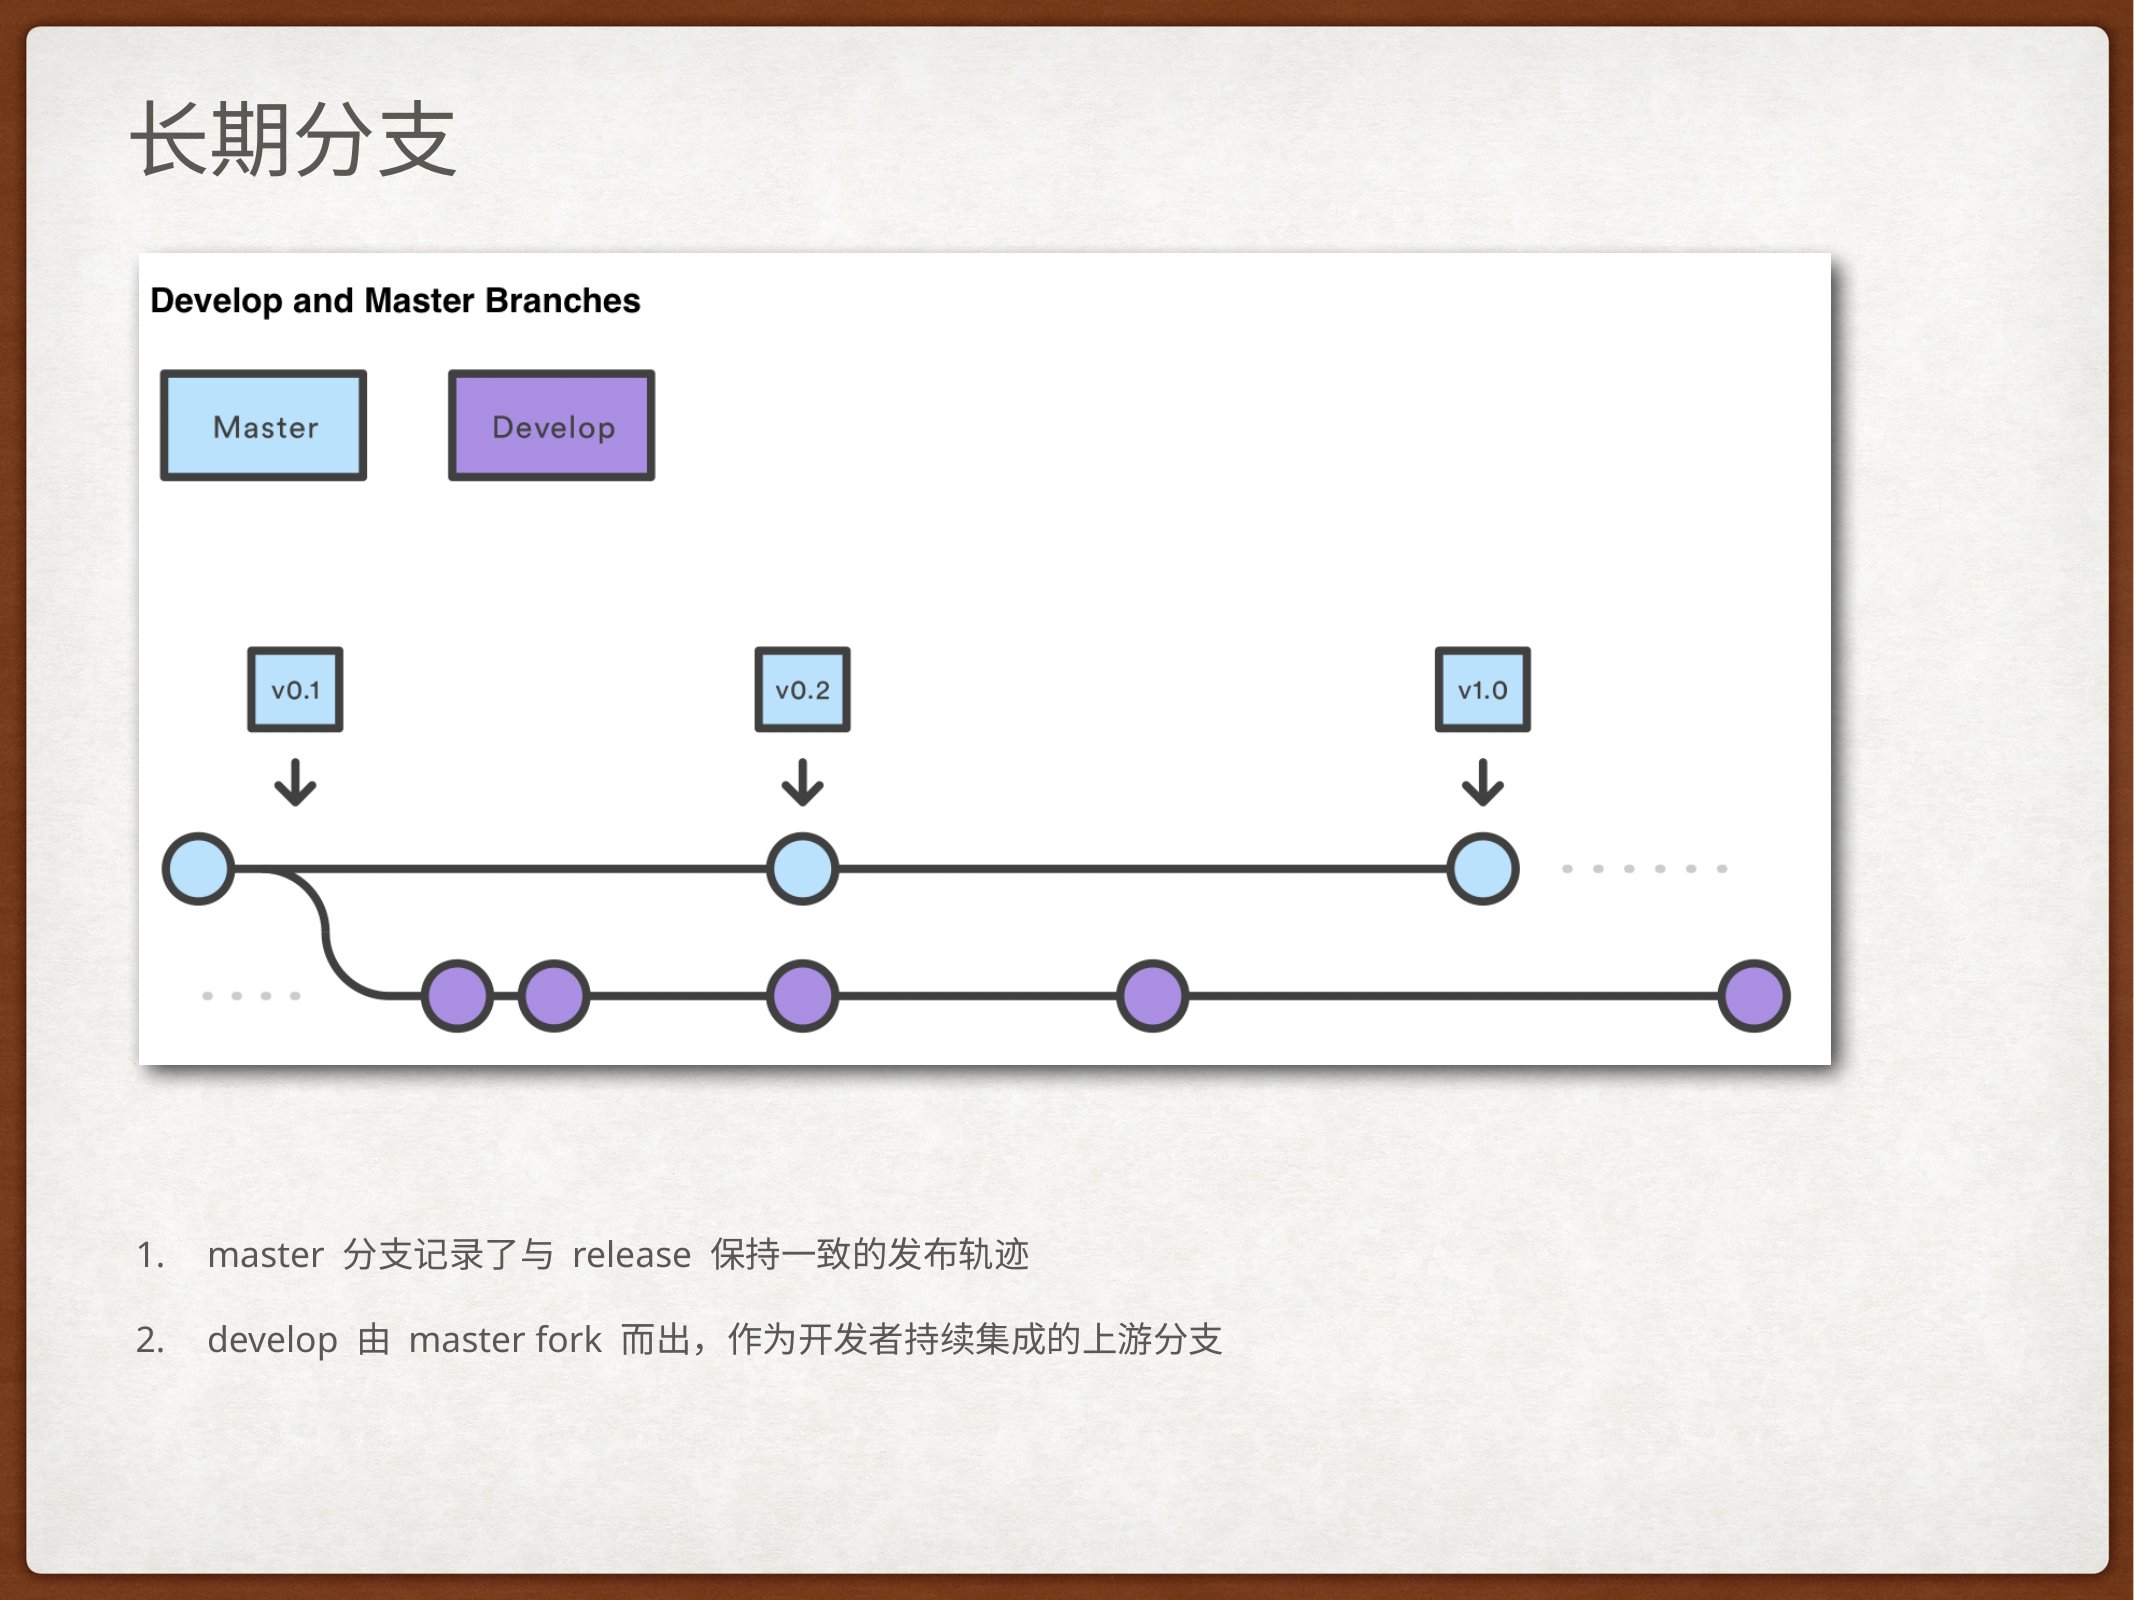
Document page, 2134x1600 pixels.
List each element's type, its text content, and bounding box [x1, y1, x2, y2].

text_box 长期分支 [118, 79, 468, 196]
text_box master 分支记录了与 release 保持一致的发布轨迹 develop 由 master fork 而出，作为开发者持续集成的上游分支 [127, 1163, 1233, 1411]
picture [0, 0, 2134, 1600]
